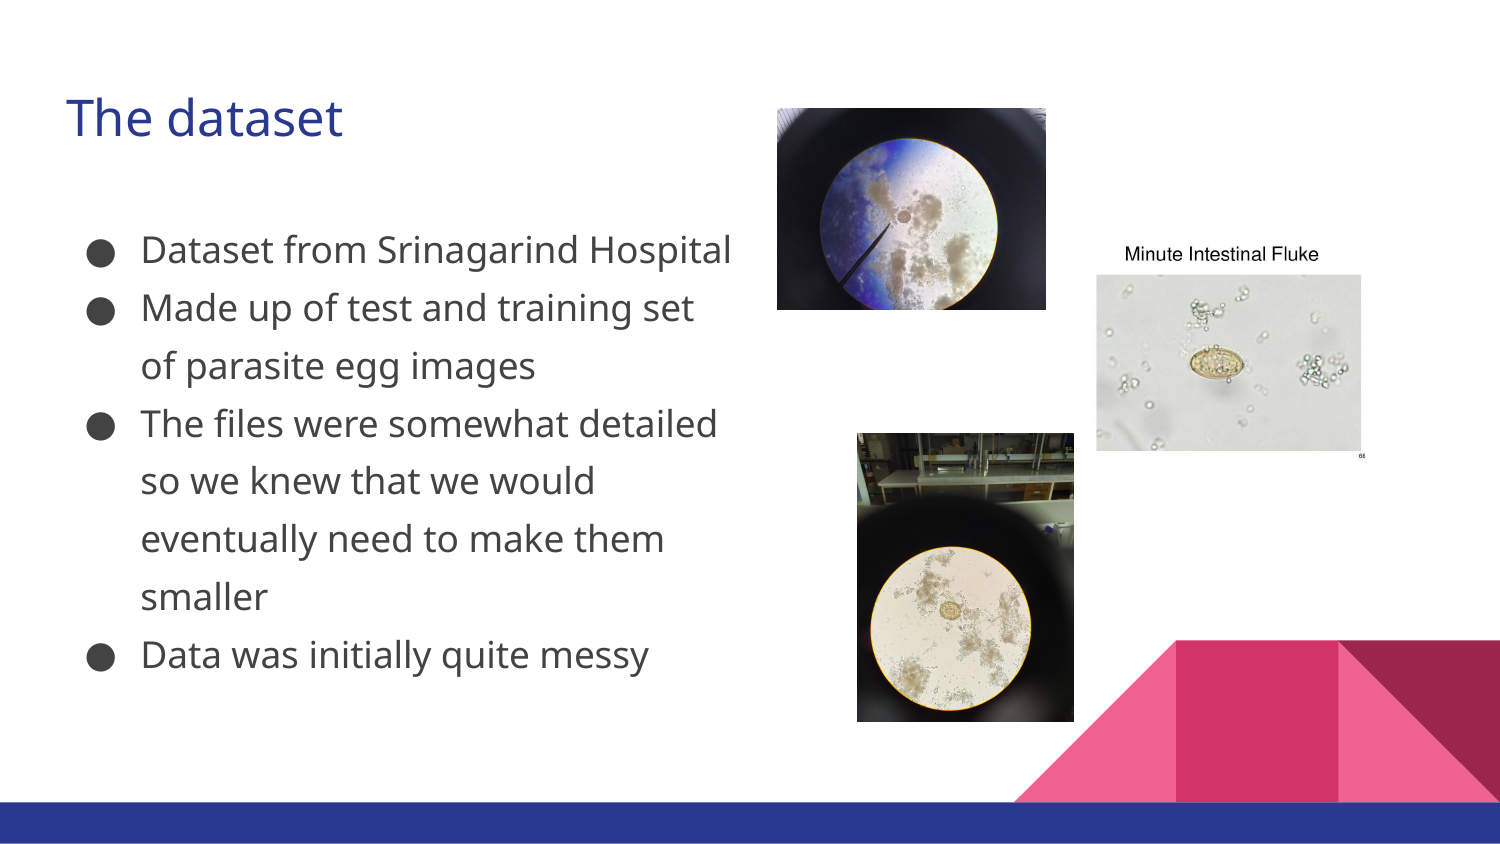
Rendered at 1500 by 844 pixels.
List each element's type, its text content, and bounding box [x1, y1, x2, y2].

picture [777, 108, 1047, 311]
picture [857, 238, 1384, 722]
list Dataset from Srinagarind Hospital Made up of test and training set of parasite egg images The files were somewhat detailed so we knew that we would eventually need to make them smaller Data was initially quite messy [51, 201, 750, 750]
title The dataset [51, 67, 1449, 167]
